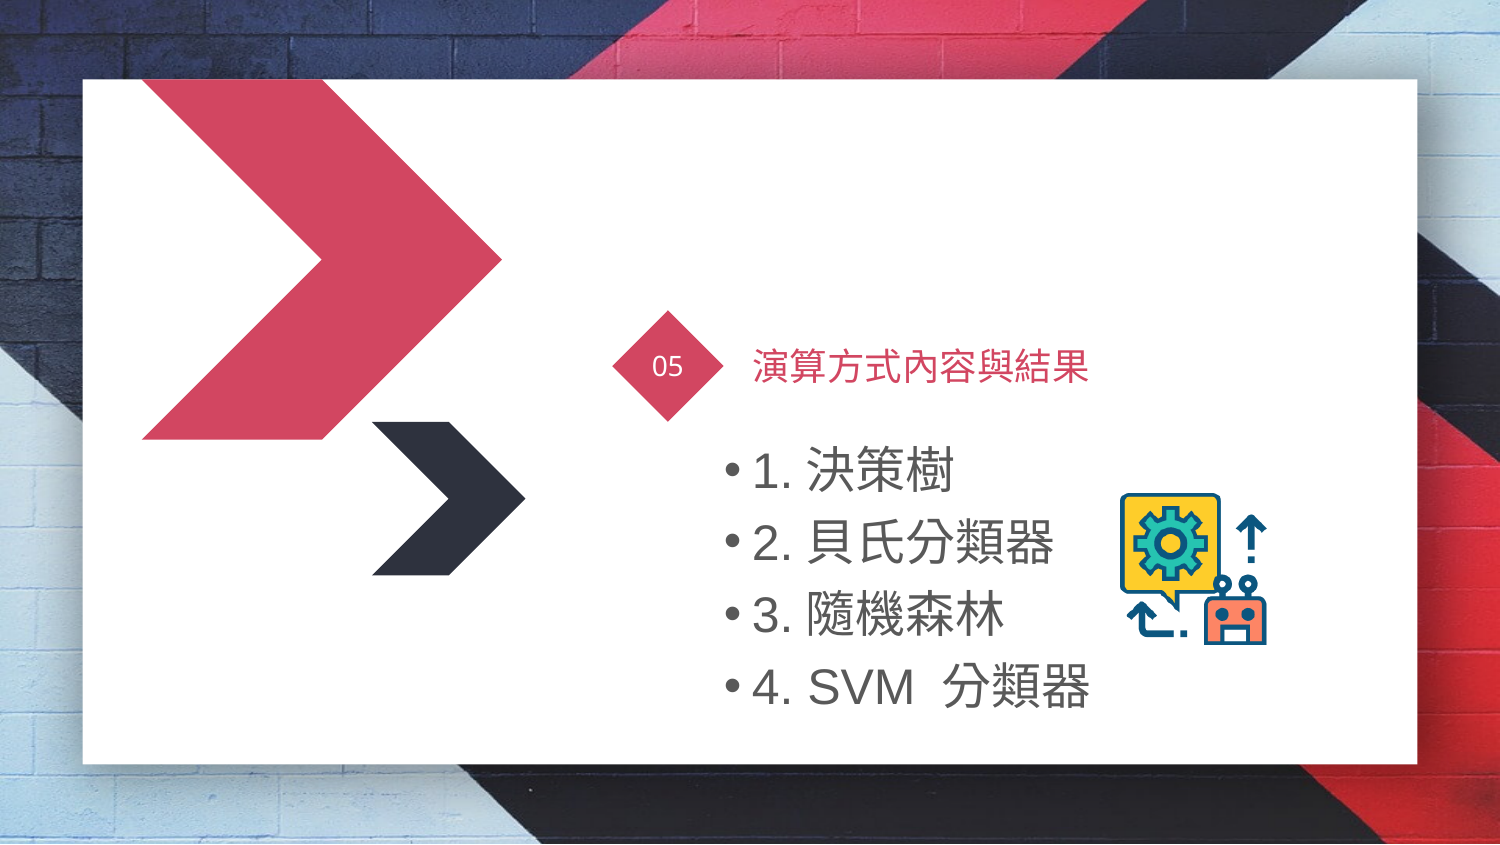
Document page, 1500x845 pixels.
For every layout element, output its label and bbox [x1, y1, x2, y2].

text_box [607, 310, 1152, 423]
picture [0, 0, 1500, 844]
